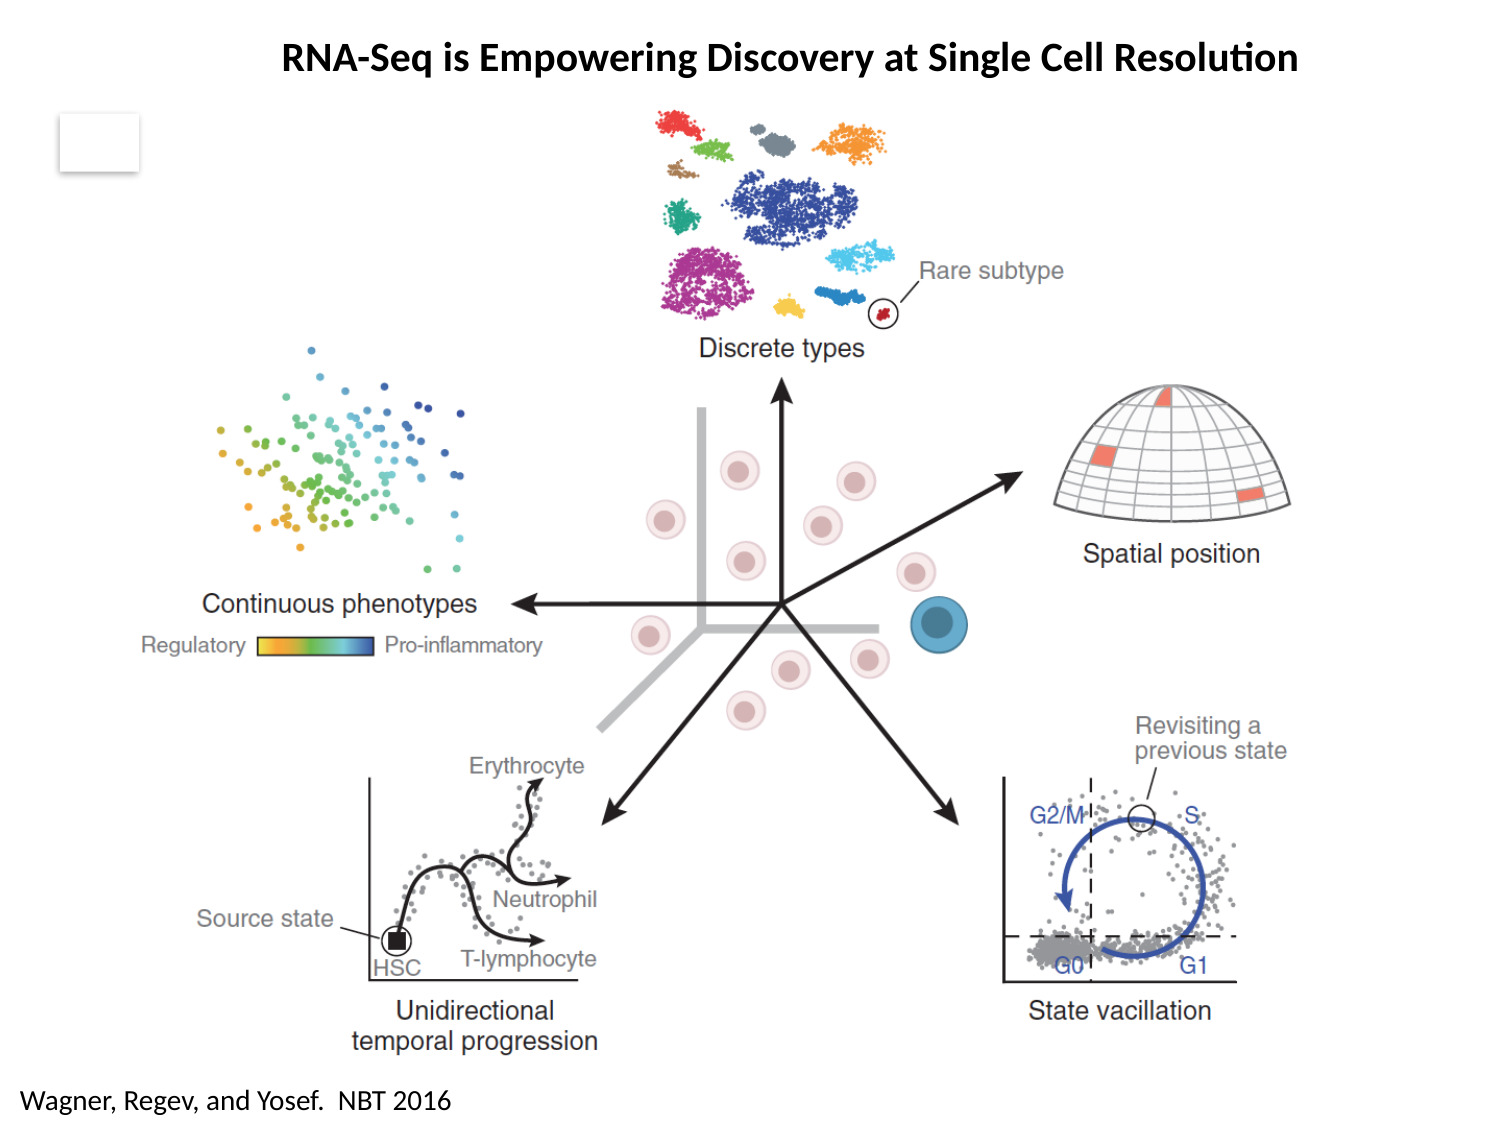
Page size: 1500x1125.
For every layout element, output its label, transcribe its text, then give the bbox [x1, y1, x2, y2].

picture [43, 87, 1455, 1074]
text_box Wagner, Regev, and Yosef. NBT 2016 [4, 1073, 474, 1124]
text_box RNA-Seq is Empowering Discovery at Single Cell Resolution [266, 22, 1315, 86]
